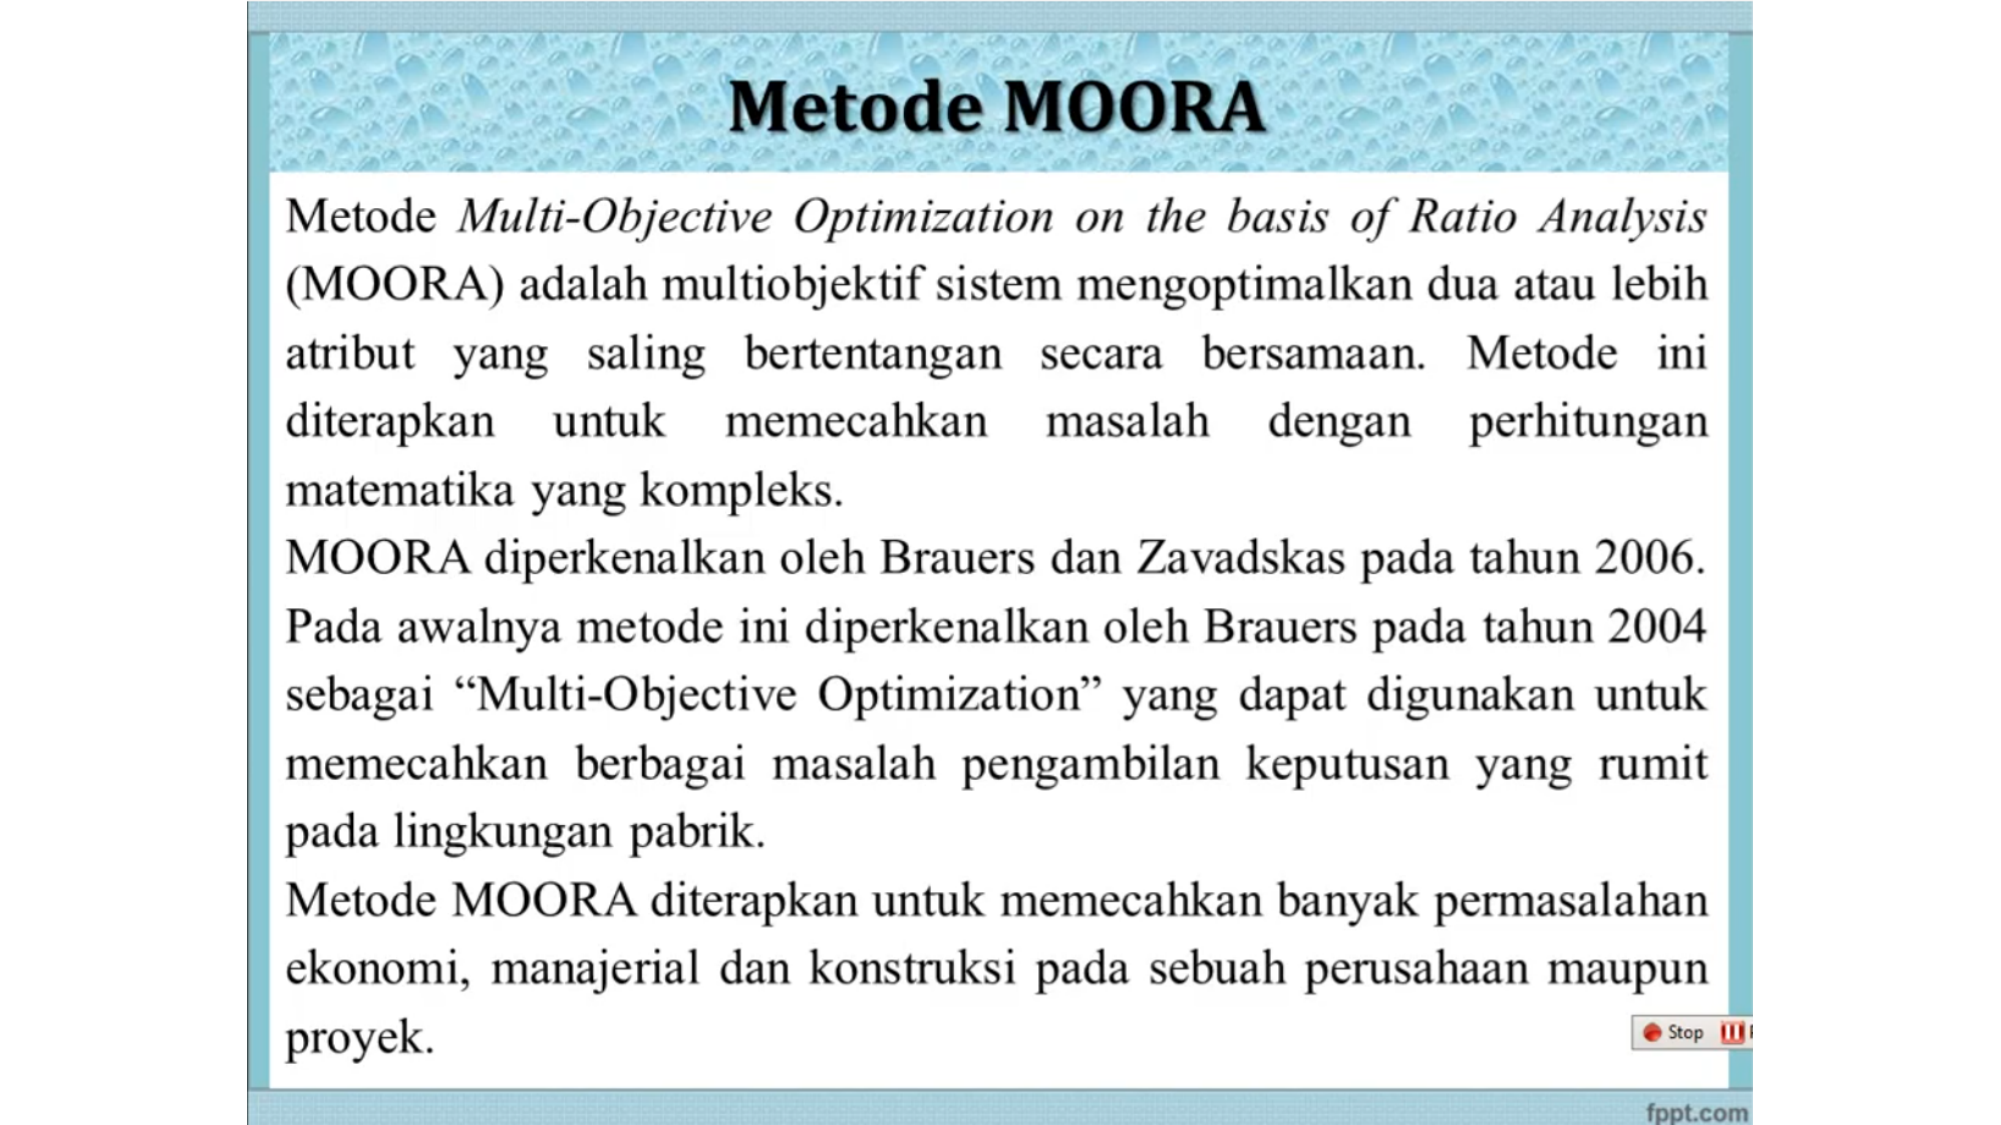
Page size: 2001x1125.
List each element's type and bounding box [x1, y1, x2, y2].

picture [247, 0, 1753, 1125]
